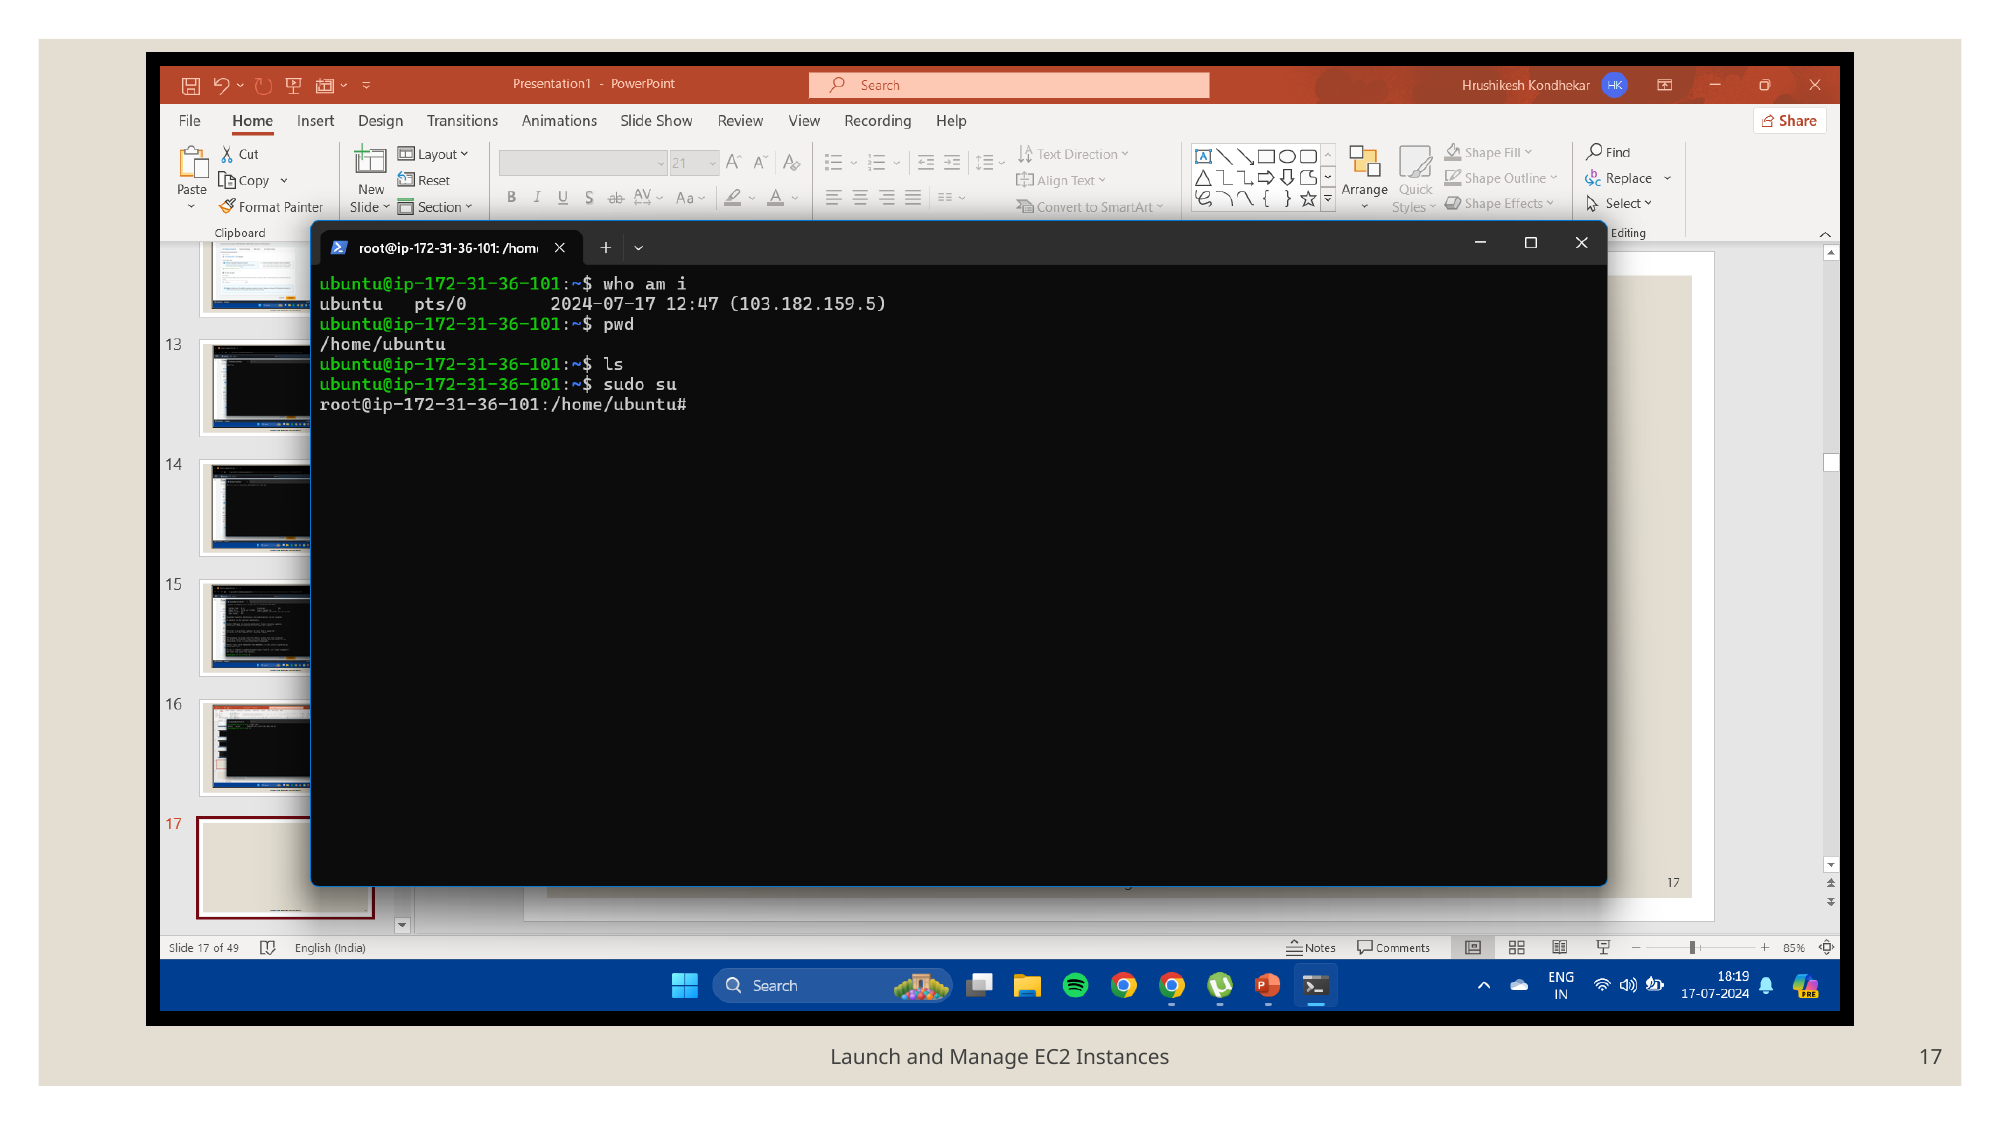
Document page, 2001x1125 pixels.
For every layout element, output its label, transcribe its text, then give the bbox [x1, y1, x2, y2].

picture [160, 66, 1840, 1011]
slide_number 17 [1717, 1034, 1958, 1080]
footer Launch and Manage EC2 Instances [572, 1034, 1428, 1080]
